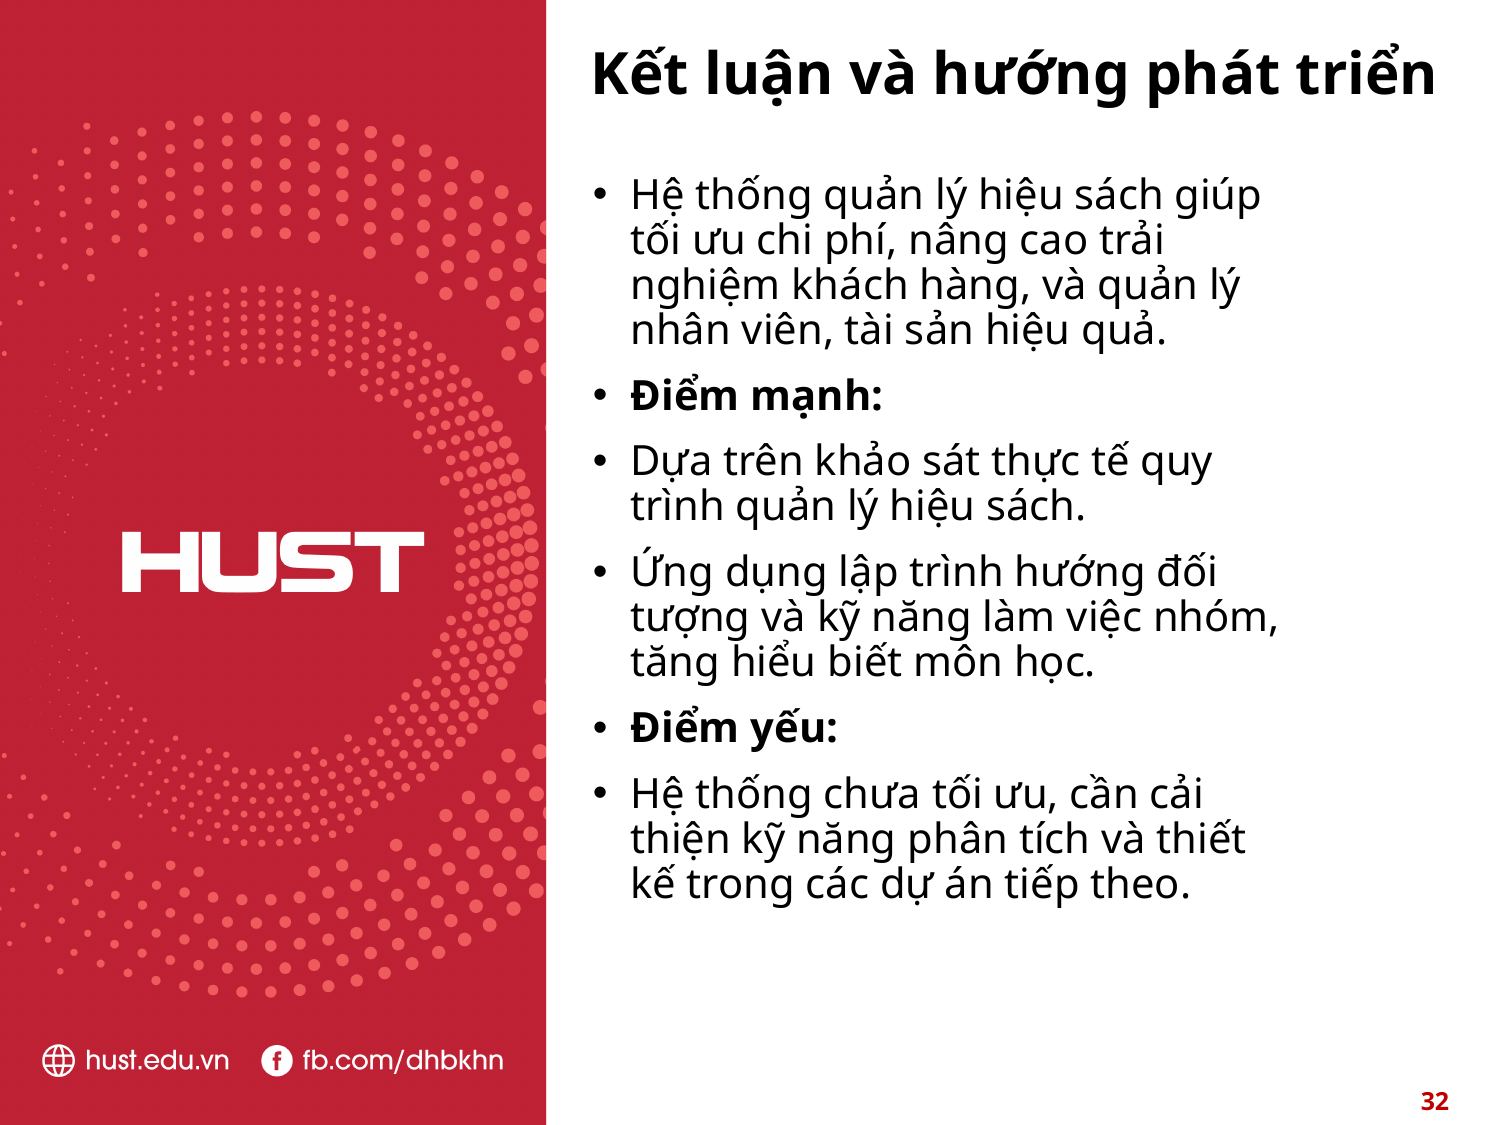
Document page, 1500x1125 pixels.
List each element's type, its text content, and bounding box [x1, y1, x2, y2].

list Hệ thống quản lý hiệu sách giúp tối ưu chi phí, nâng cao trải nghiệm khách hàng, và quản lý nhân viên, tài sản hiệu quả. Điểm mạnh: Dựa trên khảo sát thực tế quy trình quản lý hiệu sách. Ứng dụng lập trình hướng đối tượng và kỹ năng làm việc nhóm, tăng hiểu biết môn học. Điểm yếu: Hệ thống chưa tối ưu, cần cải thiện kỹ năng phân tích và thiết kế trong các dự án tiếp theo. [578, 165, 1315, 1073]
slide_number 32 [1126, 1078, 1464, 1125]
title Kết luận và hướng phát triển [576, 36, 1462, 111]
picture [0, 0, 1500, 1125]
